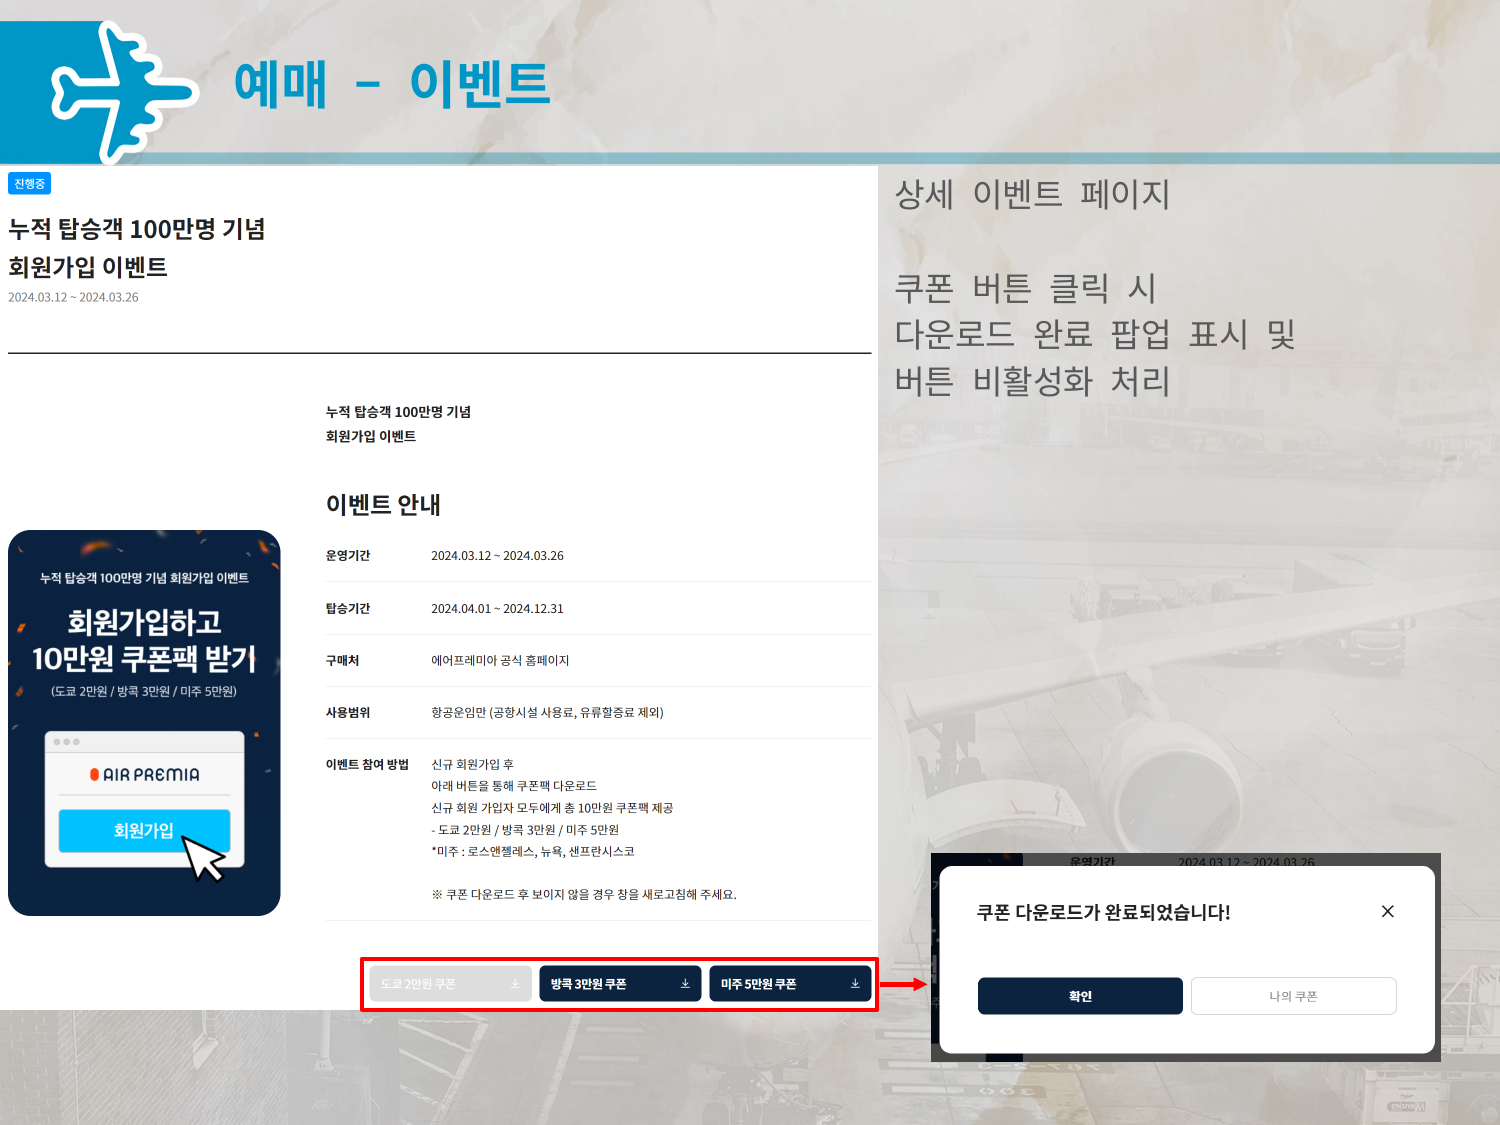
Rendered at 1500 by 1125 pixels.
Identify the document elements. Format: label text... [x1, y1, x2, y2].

list 상세 이벤트 페이지 쿠폰 버튼 클릭 시 다운로드 완료 팝업 표시 및 버튼 비활성화 처리 [880, 167, 1500, 1010]
title 예매 – 이벤트 [218, 18, 1444, 150]
picture [0, 0, 1500, 1125]
